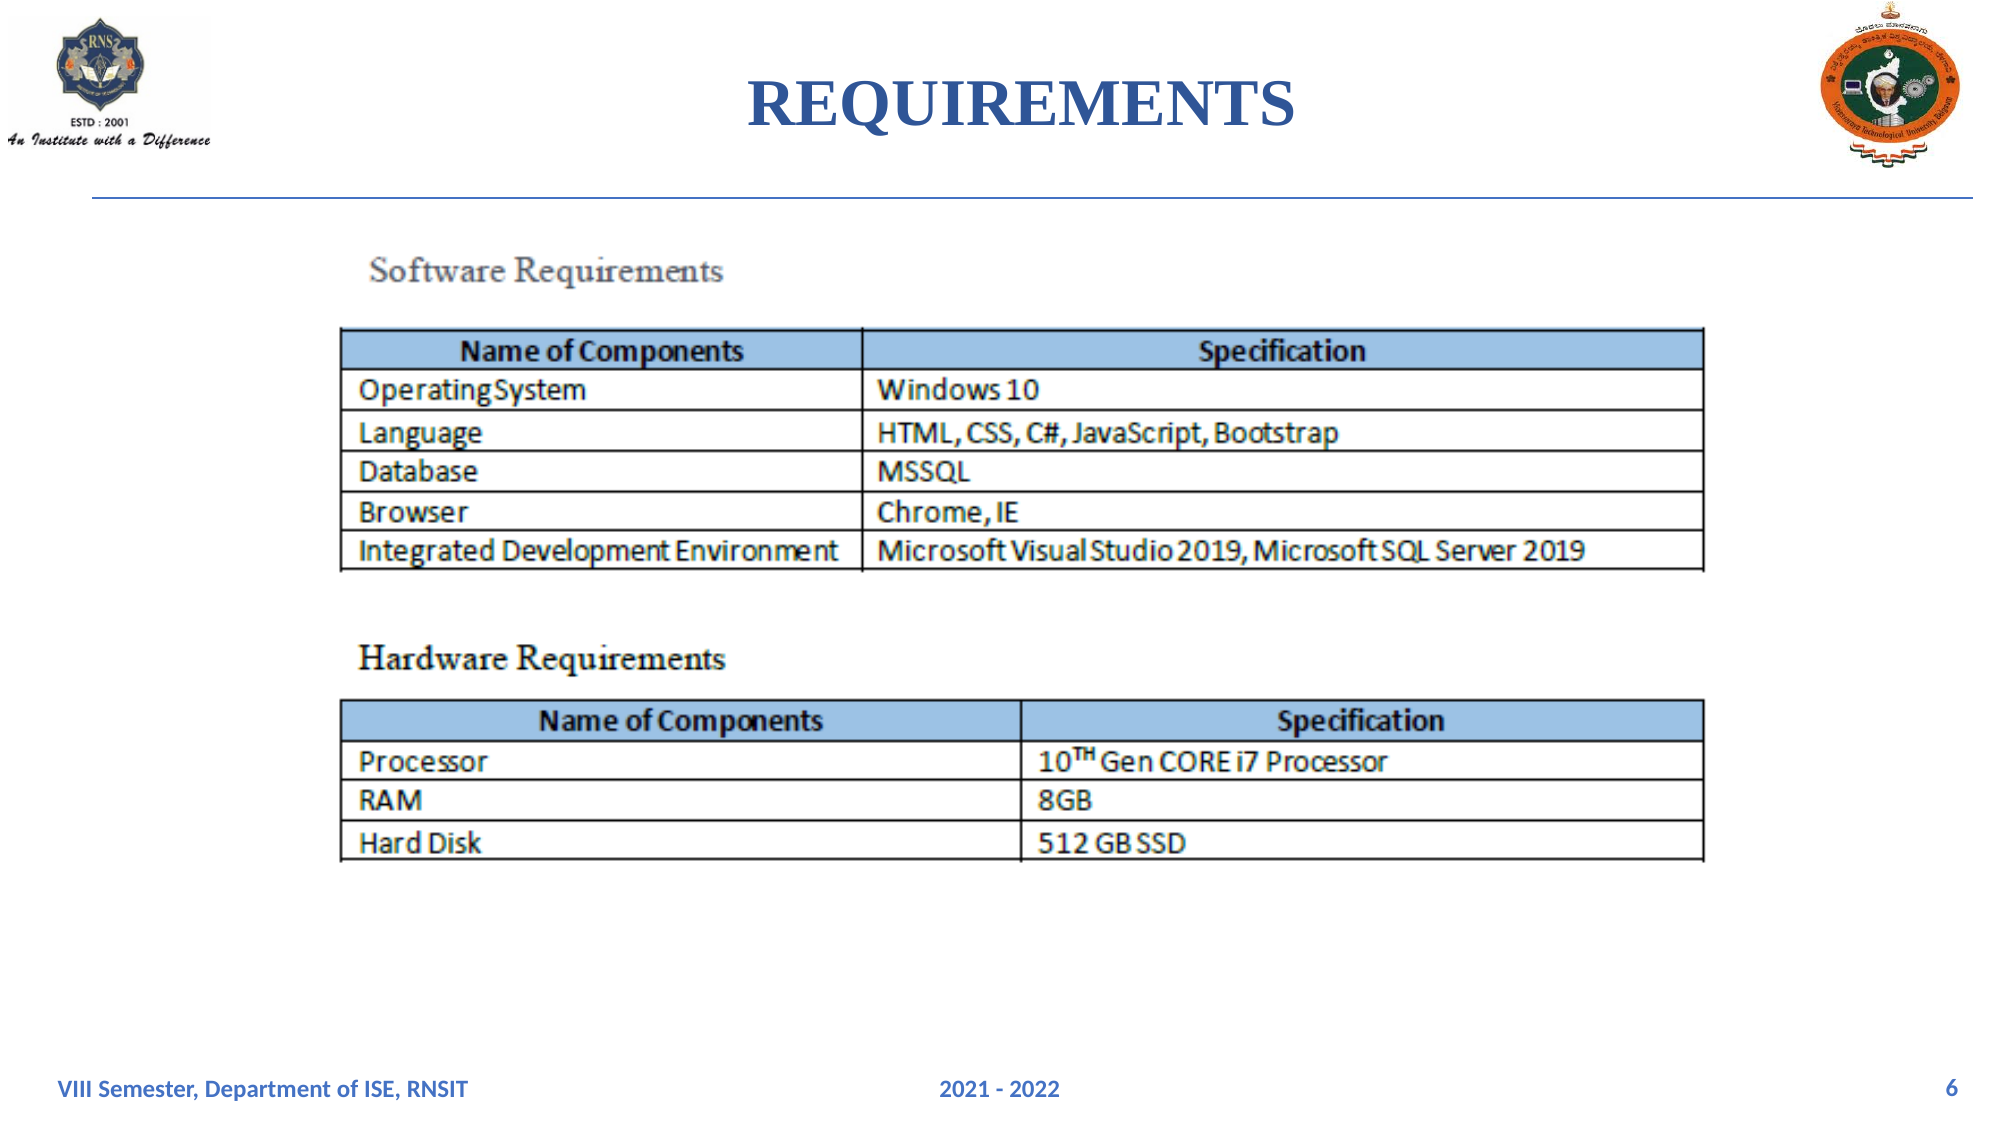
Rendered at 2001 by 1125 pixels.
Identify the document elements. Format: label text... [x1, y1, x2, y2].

slide_number 6 [1523, 1056, 1974, 1117]
picture [215, 238, 1785, 887]
picture [1789, 1, 1992, 168]
picture [7, 16, 229, 184]
footer 2021 - 2022 [662, 1057, 1338, 1117]
slide_number VIII Semester, Department of ISE, RNSIT [42, 1057, 568, 1117]
text_box REQUIREMENTS [70, 8, 1974, 199]
text_box [88, 206, 1453, 1026]
